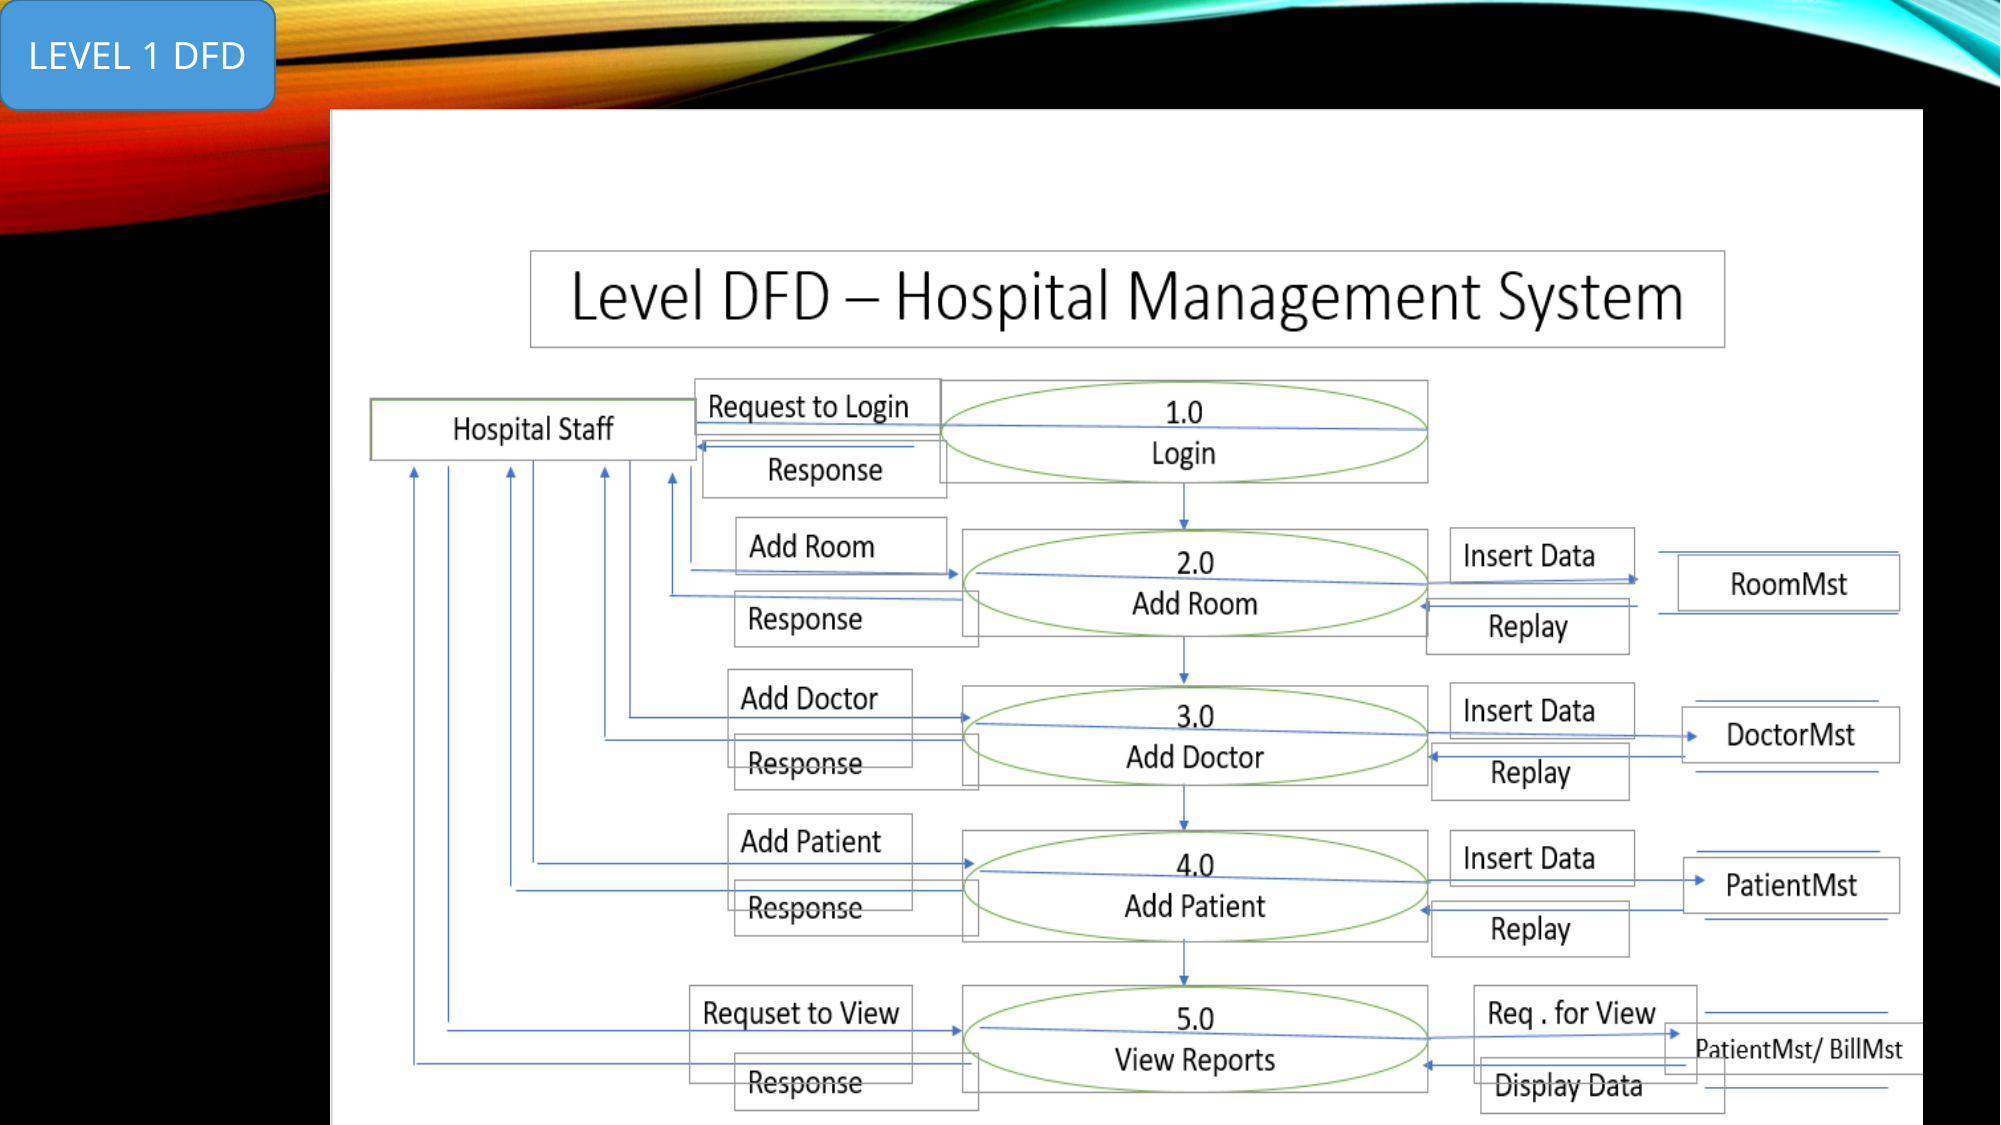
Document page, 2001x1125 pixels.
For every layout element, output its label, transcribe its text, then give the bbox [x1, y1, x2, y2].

picture [0, 0, 9, 10]
picture [0, 0, 2000, 1125]
text_box LEVEL 1 DFD [0, 0, 277, 112]
